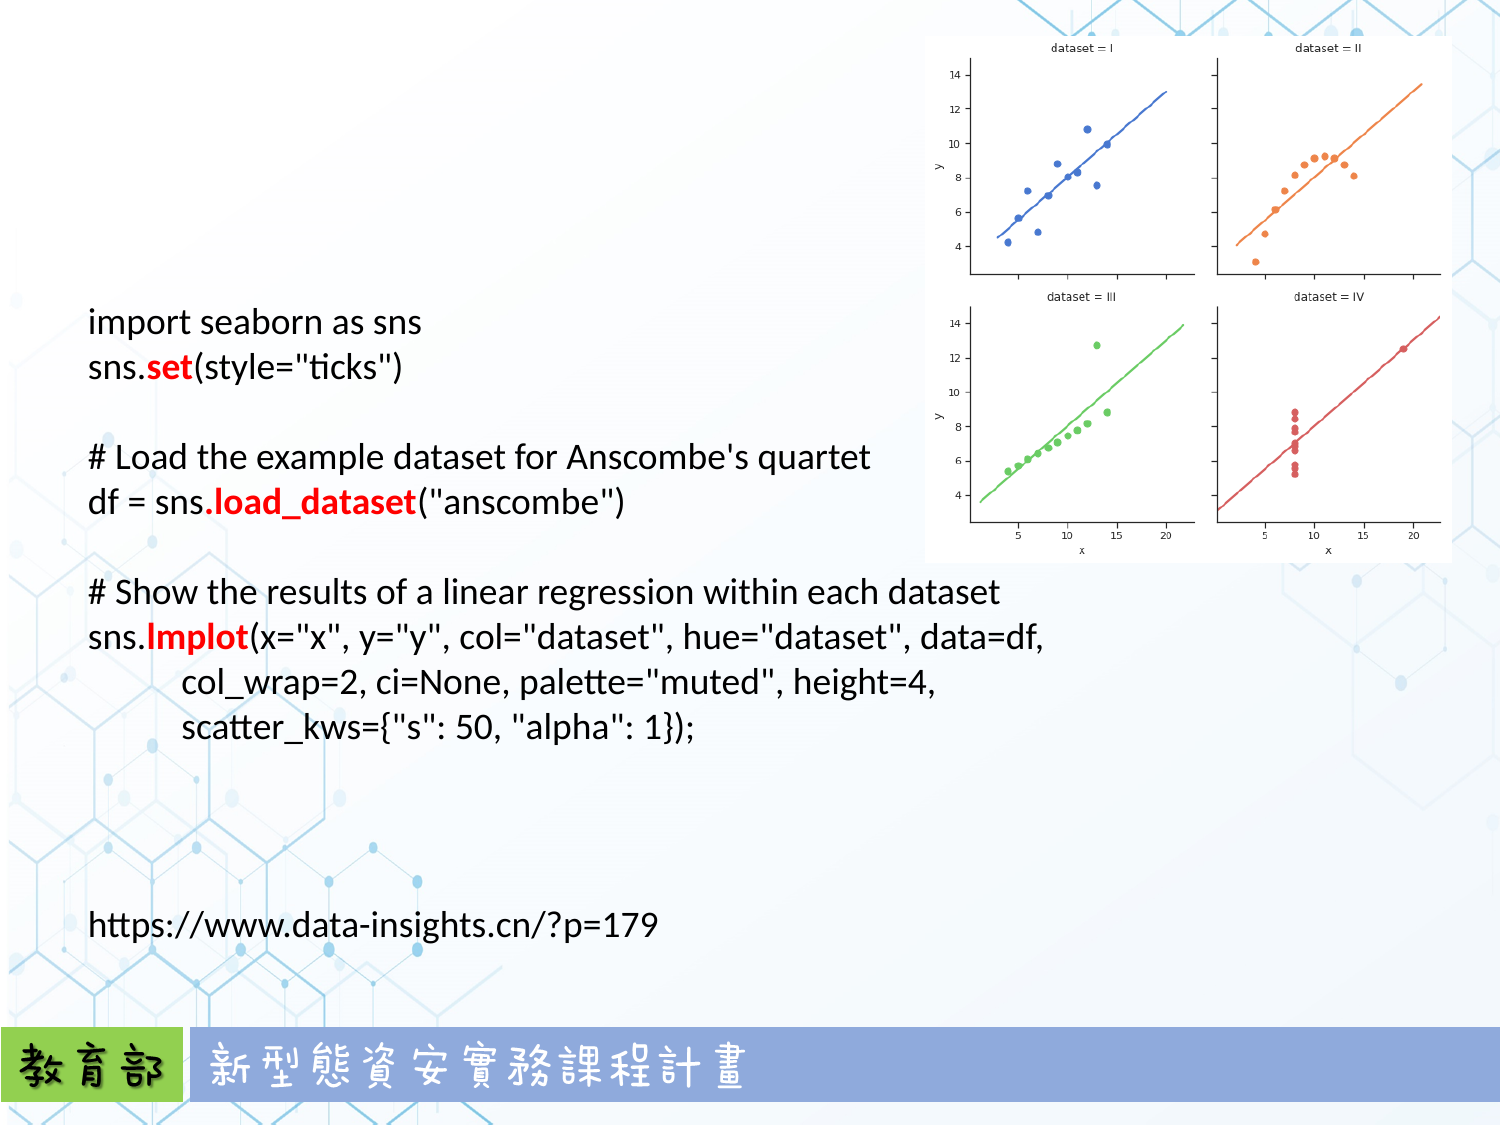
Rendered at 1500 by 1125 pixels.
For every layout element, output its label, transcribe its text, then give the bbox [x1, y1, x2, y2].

text_box https://www.data-insights.cn/?p=179 [73, 892, 694, 953]
picture [0, 0, 1500, 1125]
text_box import seaborn as sns sns.set(style="ticks") # Load the example dataset for Anscombe's quartet df = sns.load_dataset("anscombe") # Show the results of a linear regression within each dataset sns.lmplot(x="x", y="y", col="dataset", hue="dataset", data=df, col_wrap=2, ci=None, palette="muted", height=4, scatter_kws={"s": 50, "alpha": 1}); [73, 289, 1189, 755]
